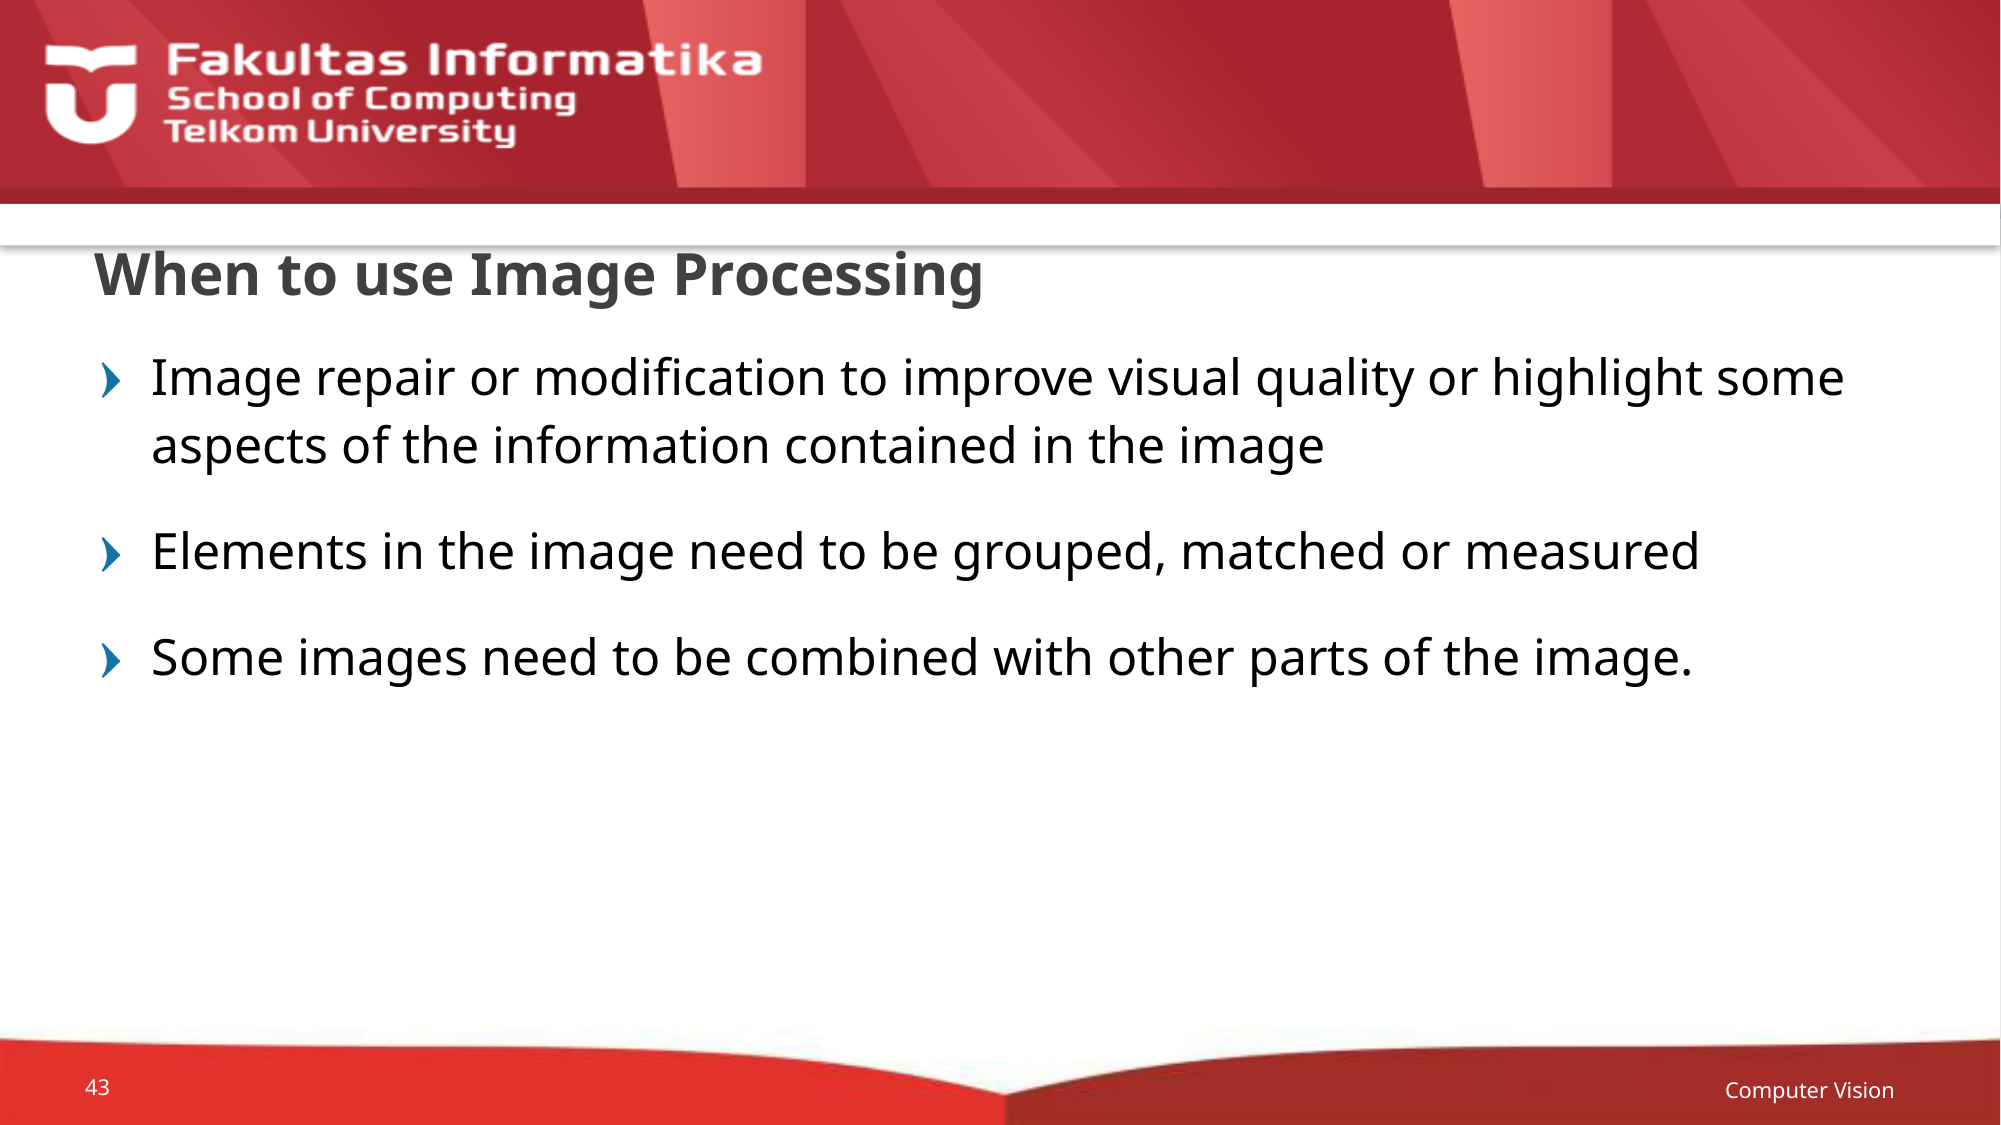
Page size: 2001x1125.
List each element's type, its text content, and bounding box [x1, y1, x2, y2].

slide_number 43 [85, 1058, 164, 1119]
list Computer Vision [1185, 1058, 1911, 1119]
list Image repair or modification to improve visual quality or highlight some aspects of the information contained in the image Elements in the image need to be grouped, matched or measured Some images need to be combined with other parts of the image. [80, 329, 1902, 990]
picture [0, 0, 2001, 1125]
title When to use Image Processing [79, 219, 1901, 325]
picture [95, 526, 124, 574]
picture [95, 351, 124, 400]
picture [95, 632, 124, 680]
